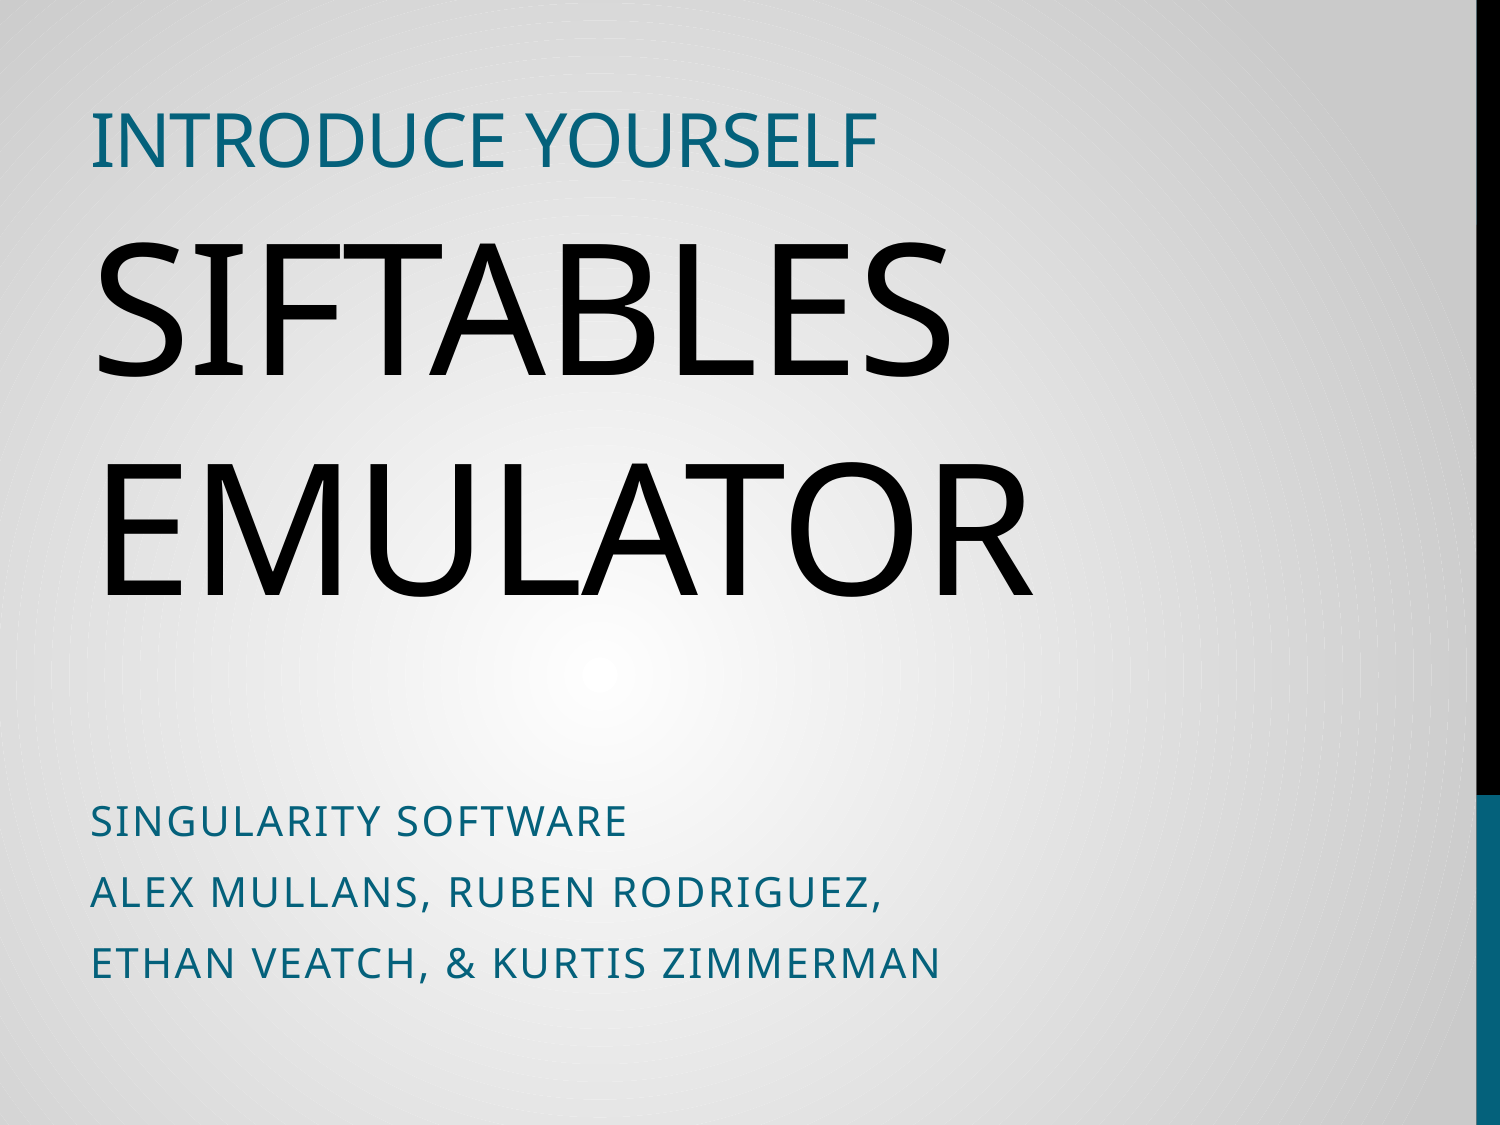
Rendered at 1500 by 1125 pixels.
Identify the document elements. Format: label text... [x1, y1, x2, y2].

text_box Introduce yourself [75, 24, 1025, 250]
title Siftables emulator [75, 37, 1350, 788]
subtitle Singularity software Alex Mullans, Ruben Rodriguez, Ethan Veatch, & Kurtis Zimmerman [75, 787, 1200, 1038]
